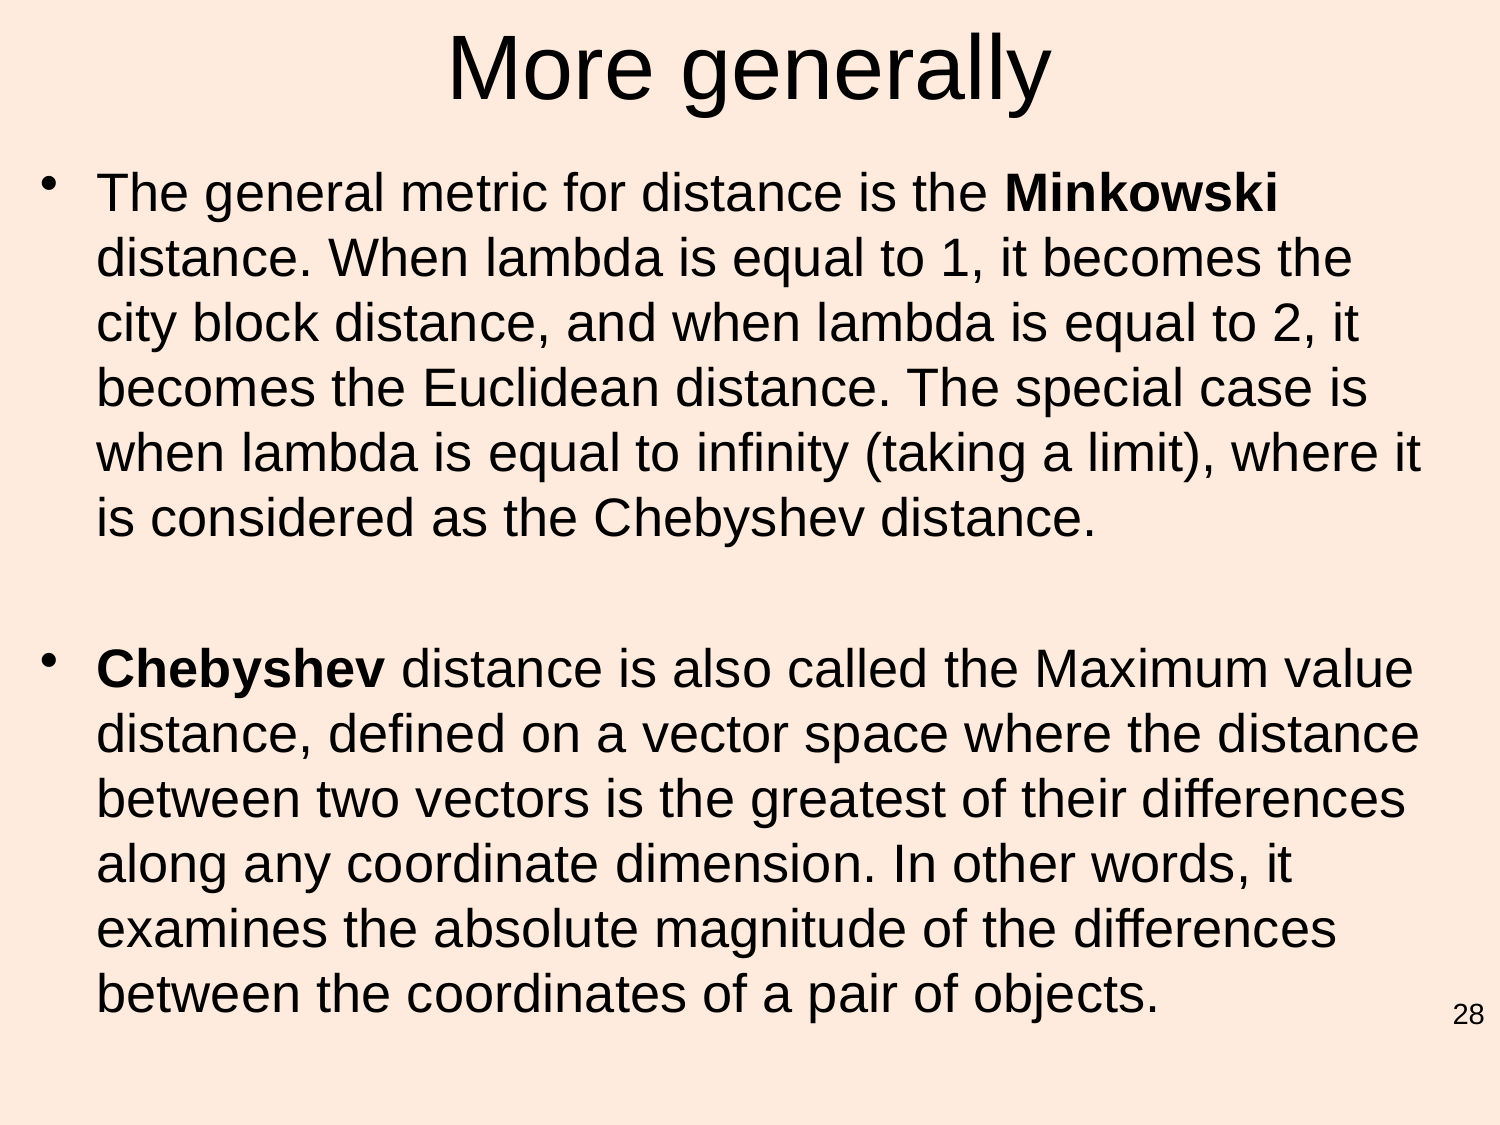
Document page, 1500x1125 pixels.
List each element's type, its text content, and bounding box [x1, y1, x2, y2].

slide_number 28 [1187, 987, 1500, 1063]
title More generally [112, 0, 1388, 125]
list The general metric for distance is the Minkowski distance. When lambda is equal to 1, it becomes the city block distance, and when lambda is equal to 2, it becomes the Euclidean distance. The special case is when lambda is equal to infinity (taking a limit), where it is considered as the Chebyshev distance. Chebyshev distance is also called the Maximum value distance, defined on a vector space where the distance between two vectors is the greatest of their differences along any coordinate dimension. In other words, it examines the absolute magnitude of the differences between the coordinates of a pair of objects. [24, 149, 1463, 1100]
